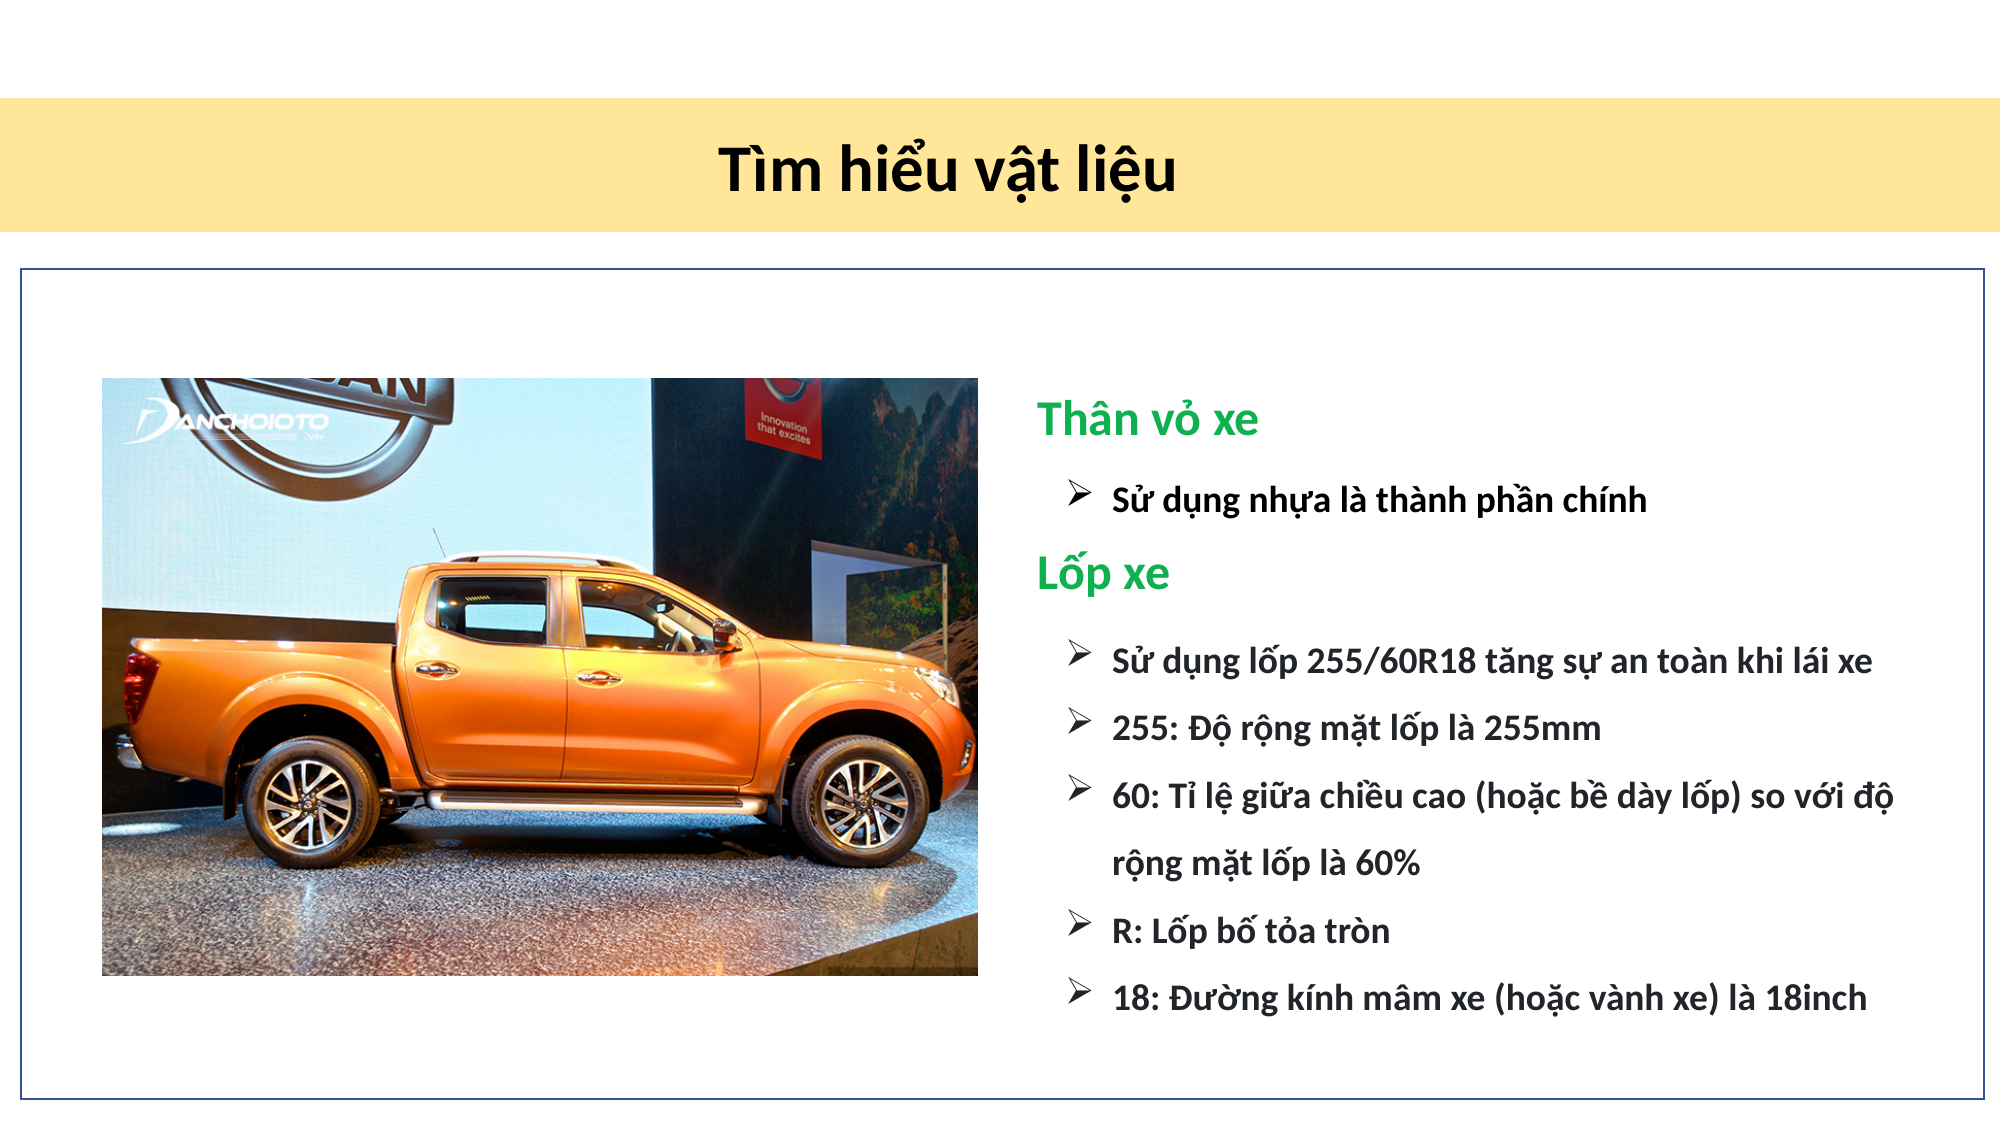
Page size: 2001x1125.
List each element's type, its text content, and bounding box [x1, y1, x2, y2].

text_box Tìm hiểu vật liệu [703, 117, 1342, 212]
text_box [20, 268, 1985, 1100]
text_box Sử dụng nhựa là thành phần chính [1050, 445, 1839, 605]
text_box Lốp xe [1022, 532, 1660, 607]
text_box Thân vỏ xe [1022, 378, 1660, 453]
text_box [0, 96, 2000, 234]
picture [102, 378, 978, 976]
text_box Sử dụng lốp 255/60R18 tăng sự an toàn khi lái xe 255: Độ rộng mặt lốp là 255mm 60: Tỉ lệ giữa chiều cao (hoặc bề dày lốp) so với độ rộng mặt lốp là 60% R: Lốp bố tỏa tròn 18: Đường kính mâm xe (hoặc vành xe) là 18inch [1050, 605, 1911, 1026]
